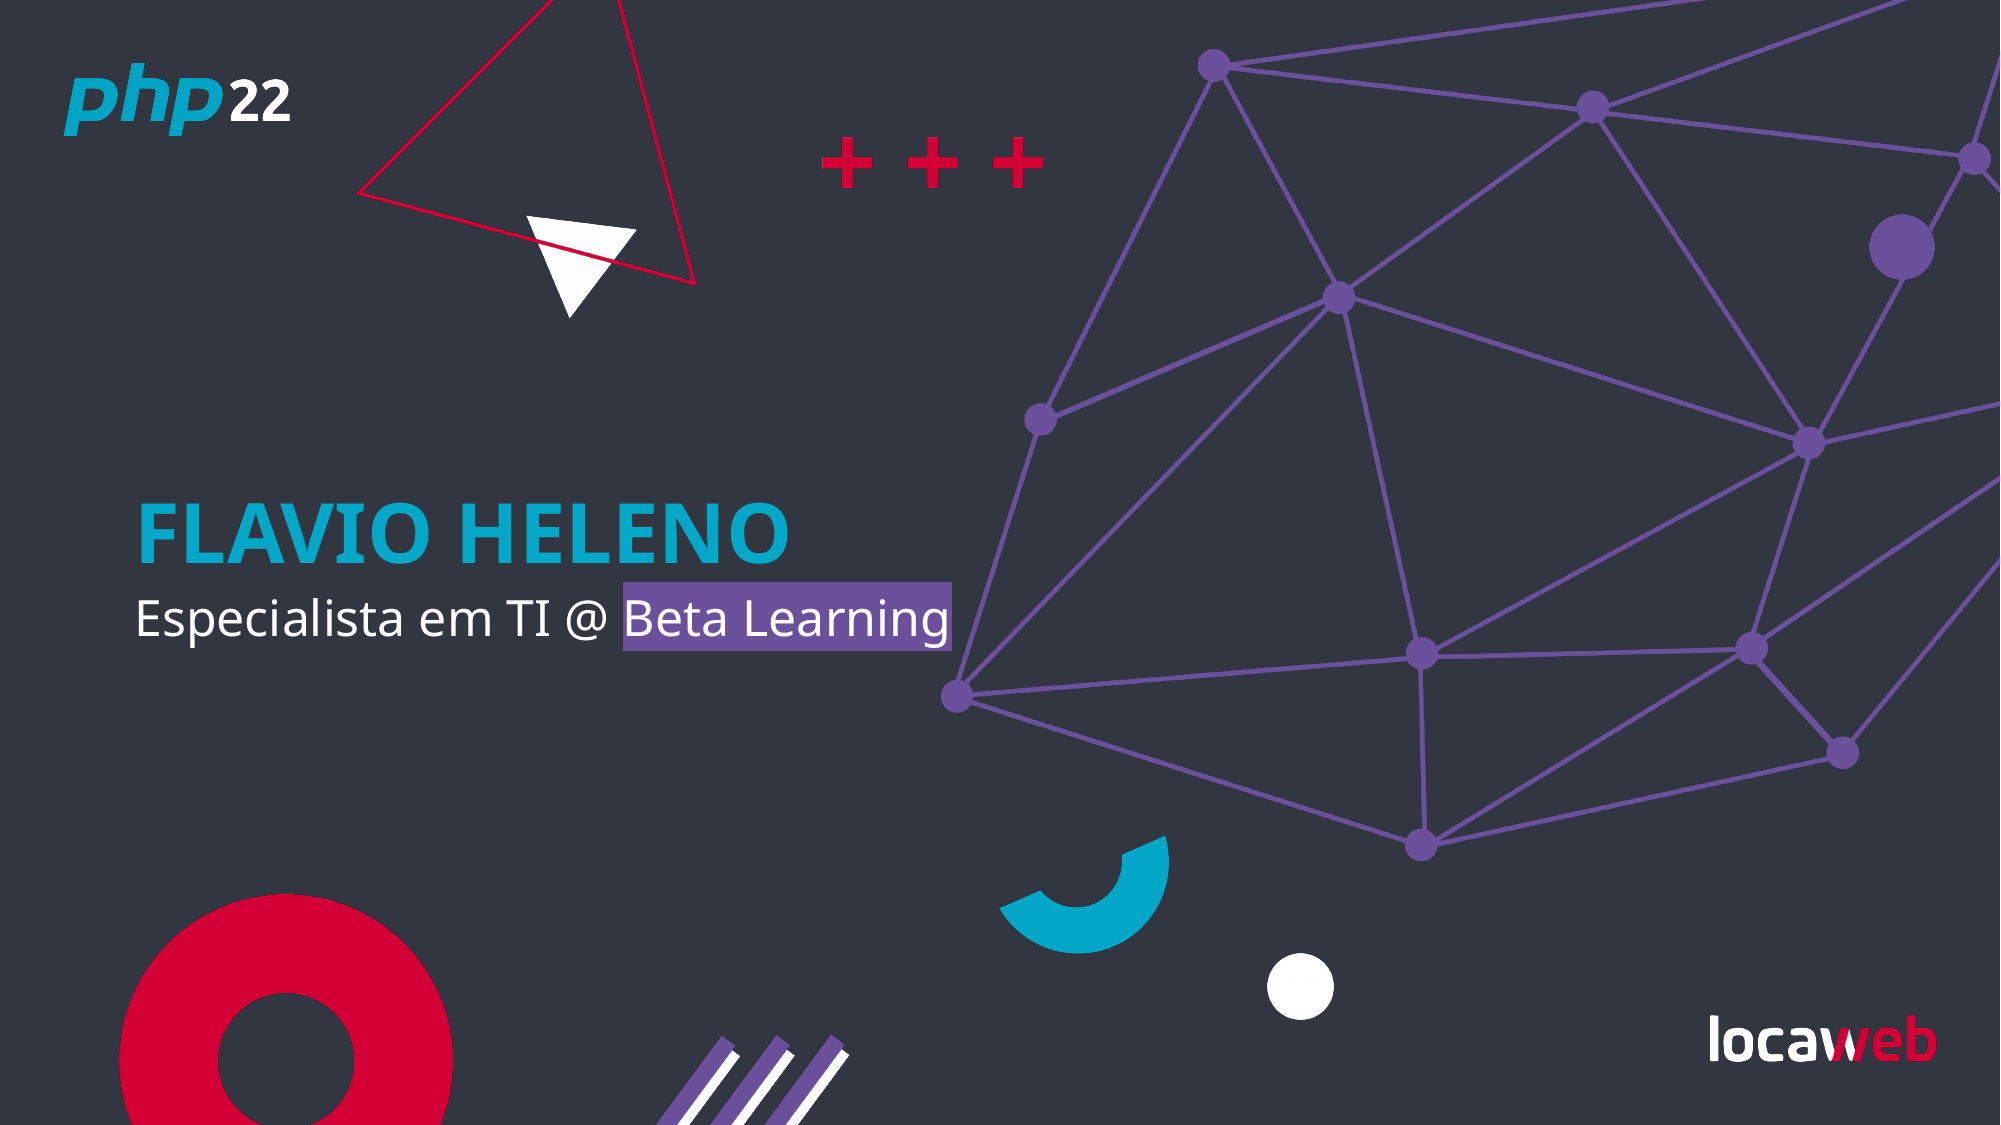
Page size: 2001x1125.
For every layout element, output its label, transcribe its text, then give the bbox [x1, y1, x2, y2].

picture [119, 894, 453, 1125]
text_box Especialista em TI @ Beta Learning [119, 578, 979, 654]
picture [1267, 952, 1334, 1020]
text_box FLAVIO HELENO [119, 472, 933, 578]
picture [1709, 1015, 1937, 1062]
picture [823, 0, 2001, 954]
picture [354, 0, 697, 319]
picture [602, 1033, 850, 1125]
picture [63, 63, 291, 137]
